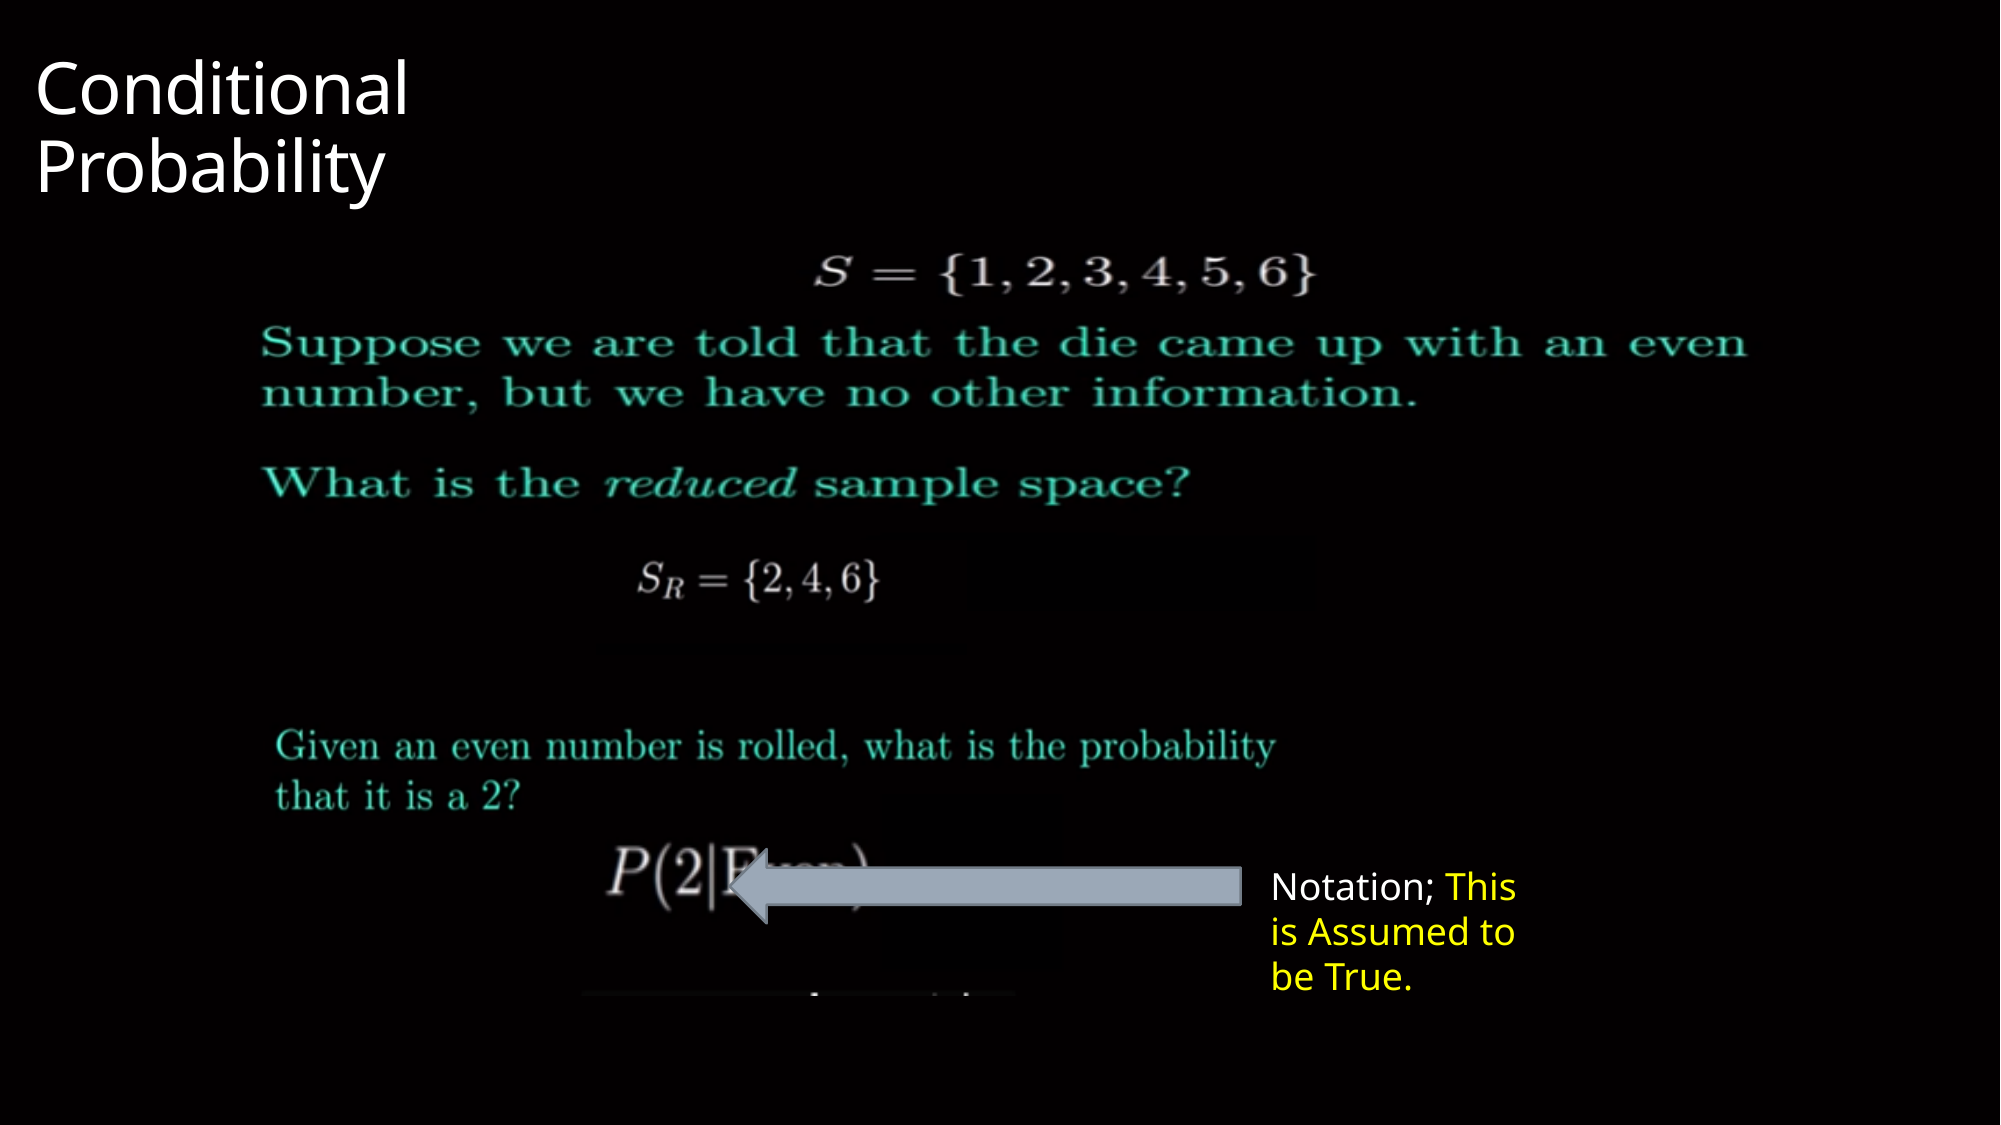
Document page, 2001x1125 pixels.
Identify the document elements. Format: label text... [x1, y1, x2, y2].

title Conditional Probability [19, 44, 597, 216]
text_box [1076, 870, 1242, 907]
text_box Notation; This is Assumed to be True. [1255, 855, 1535, 1006]
picture [238, 698, 1431, 997]
picture [144, 214, 1909, 655]
